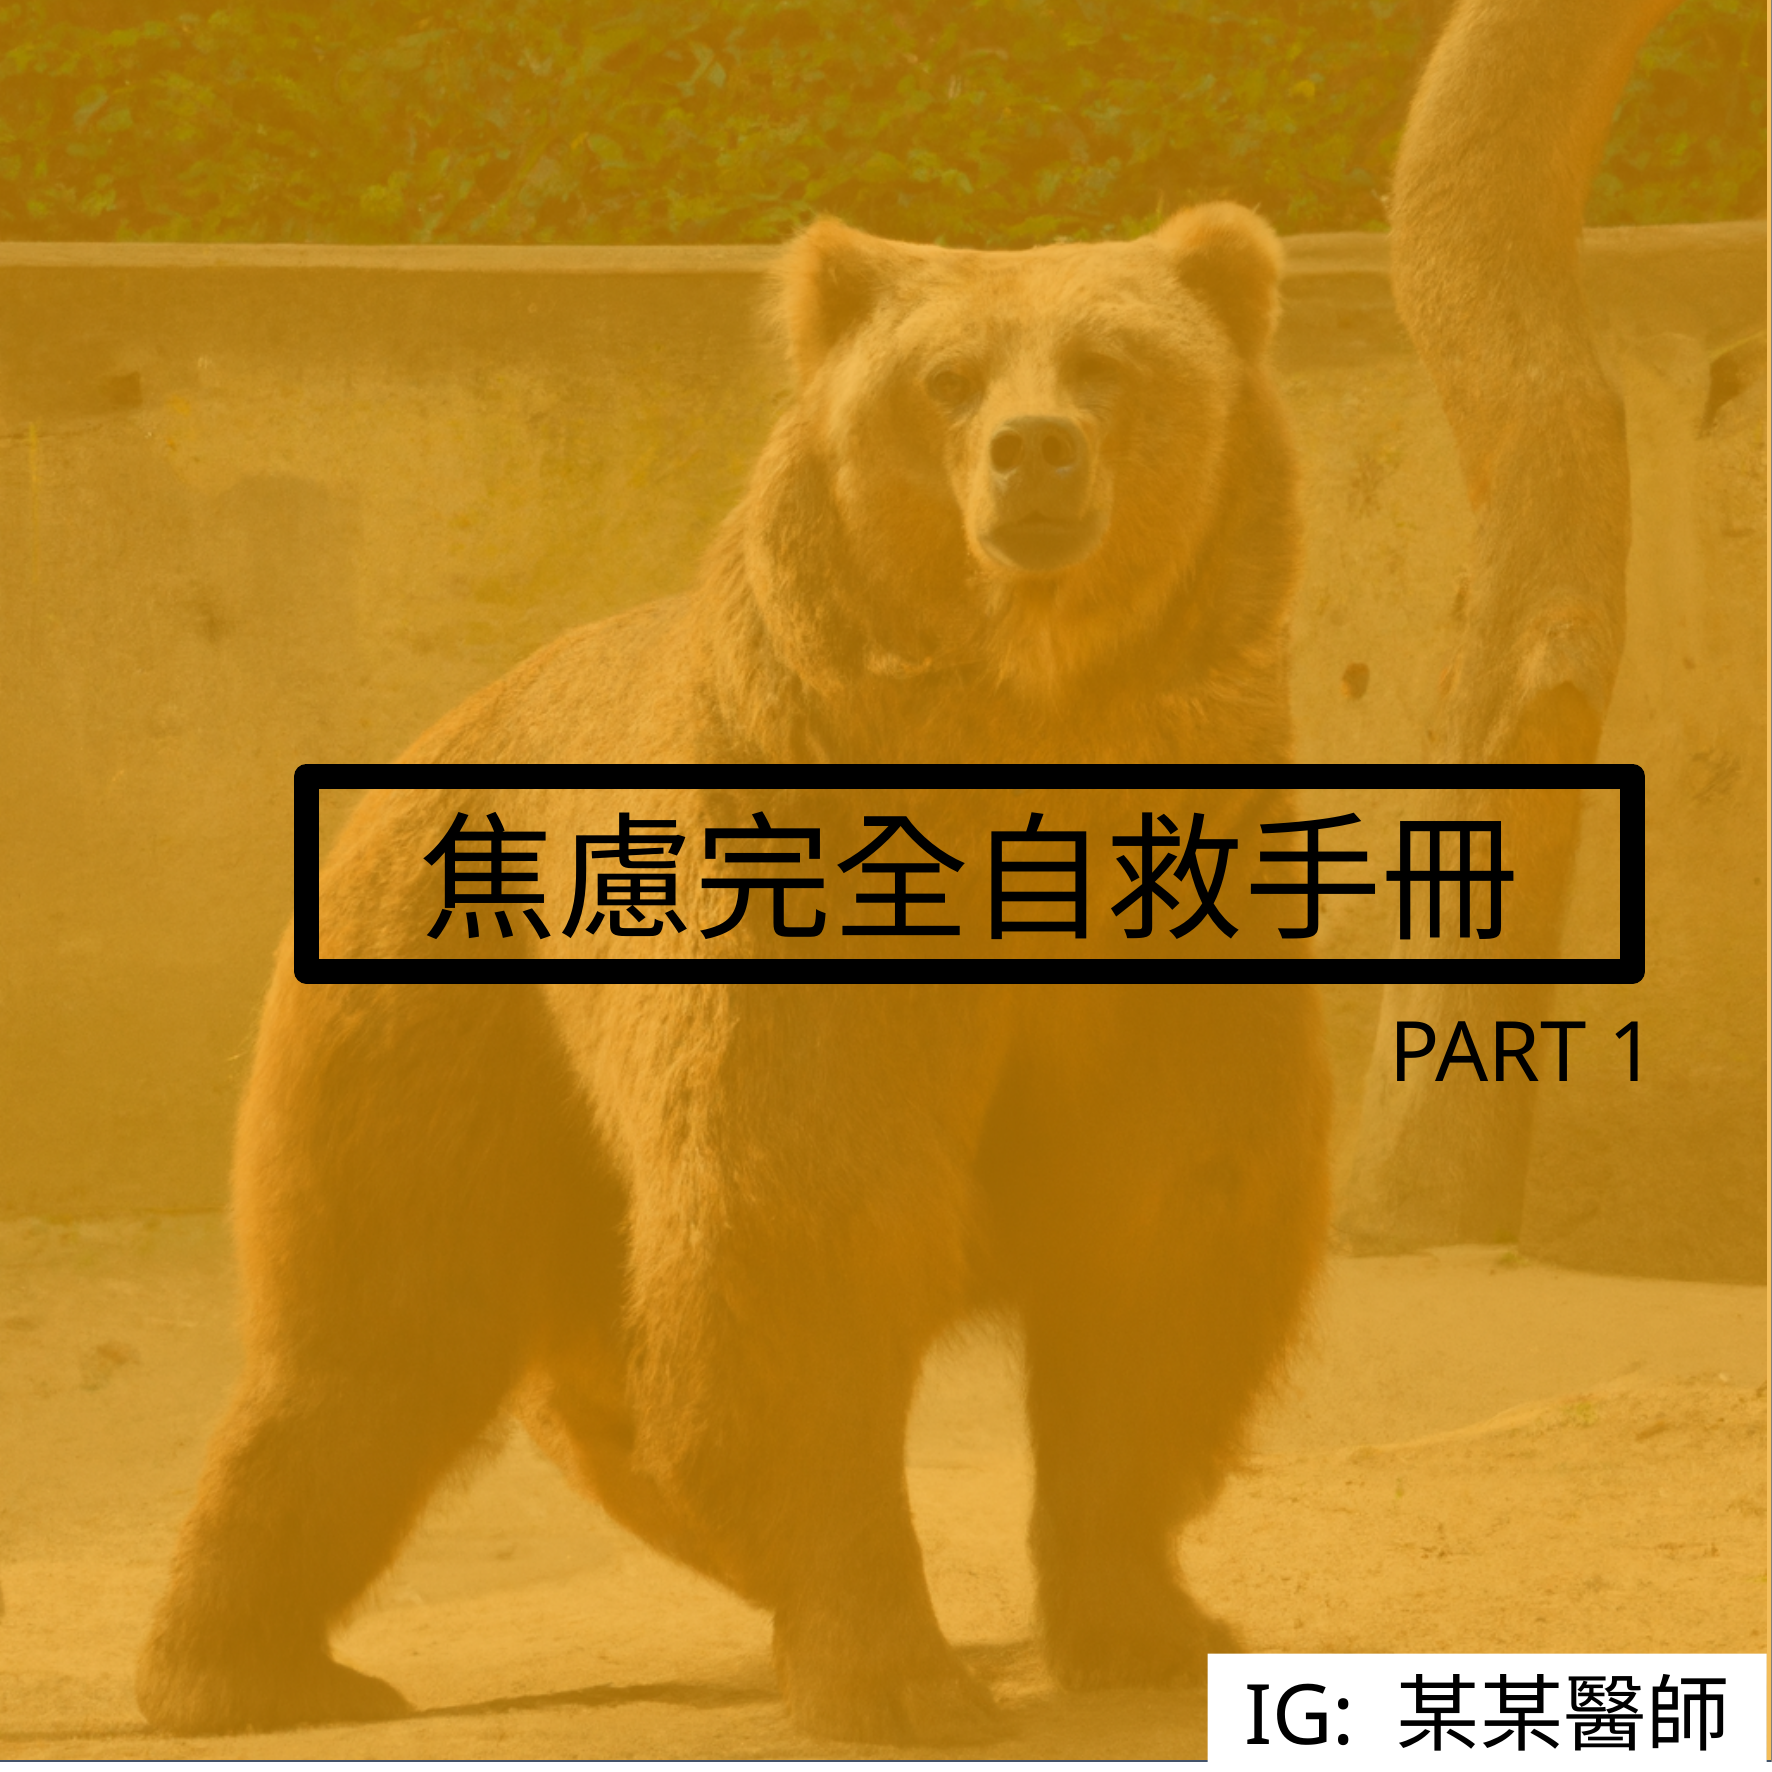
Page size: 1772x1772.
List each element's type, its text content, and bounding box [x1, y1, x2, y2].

text_box PART 1 [1767, 983, 1772, 1114]
text_box IG: 某某醫師 [1207, 1762, 1767, 1769]
text_box [1767, 1114, 1772, 1762]
text_box [1767, 0, 1772, 983]
picture [0, 0, 1767, 1762]
